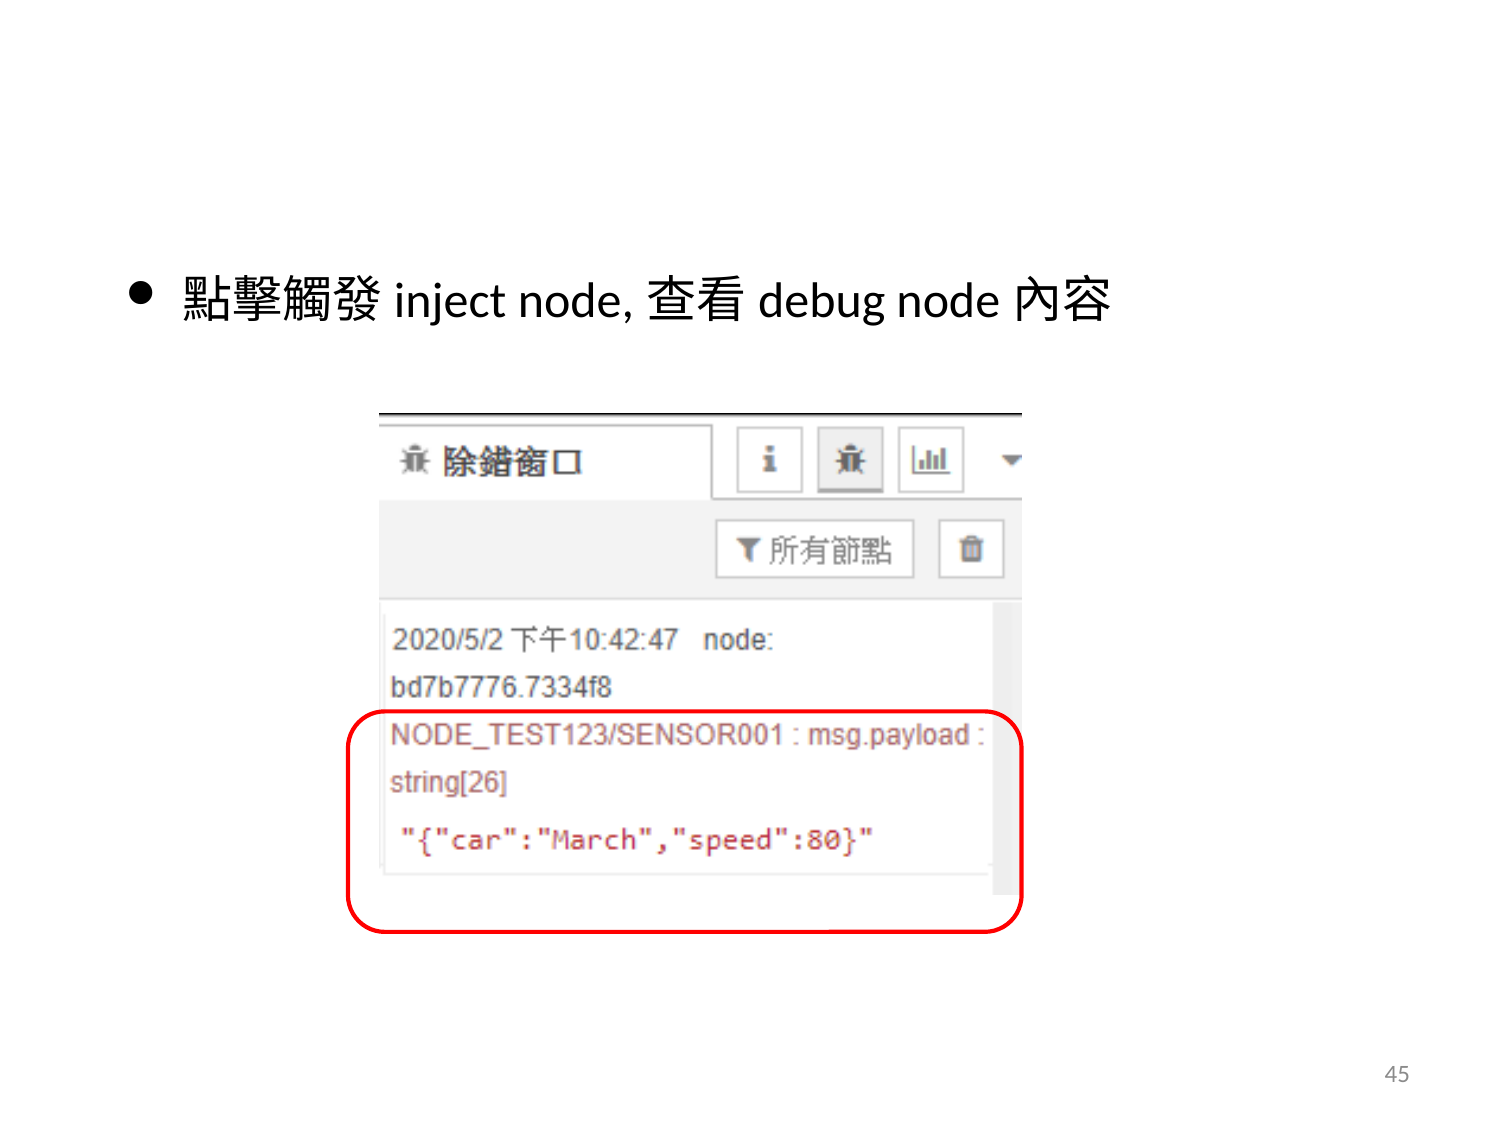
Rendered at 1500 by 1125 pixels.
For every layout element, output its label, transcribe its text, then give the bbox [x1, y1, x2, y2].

text_box 點擊觸發inject node,查看debug node內容 [110, 260, 1425, 780]
text_box <編號> [1074, 1042, 1425, 1103]
text_box [345, 710, 1024, 934]
picture [379, 412, 1022, 895]
